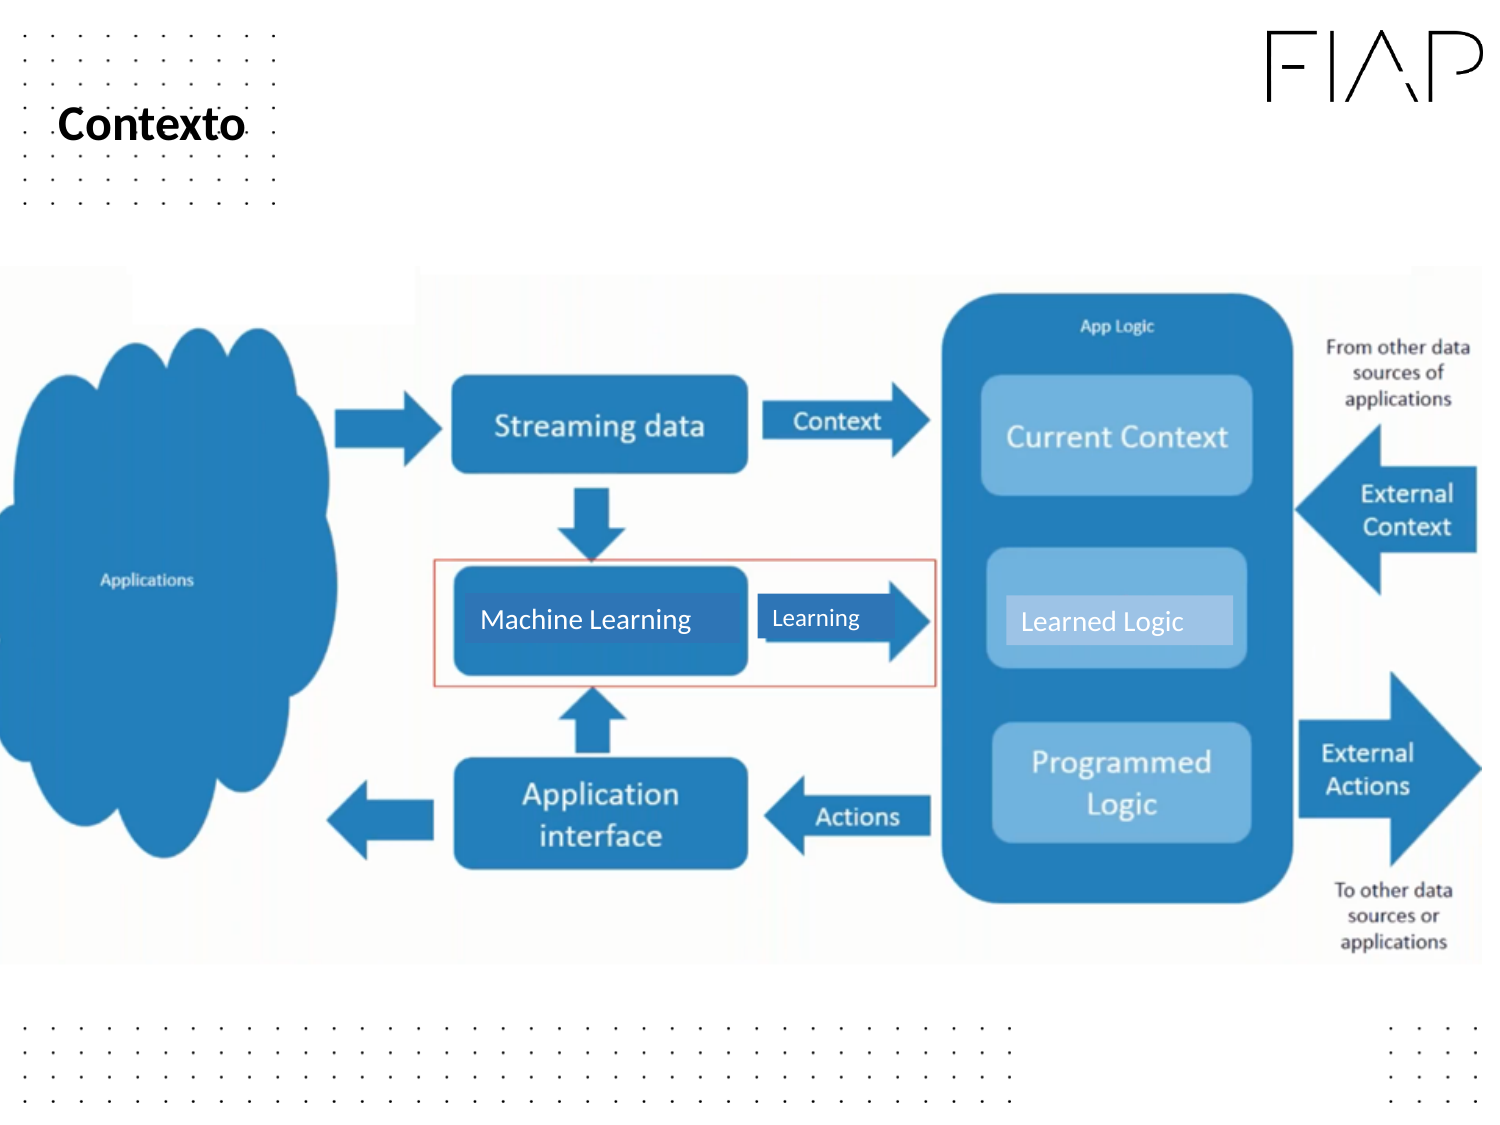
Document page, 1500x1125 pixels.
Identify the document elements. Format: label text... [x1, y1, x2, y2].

picture [23, 34, 43, 205]
text_box Contexto [43, 30, 1394, 218]
picture [1394, 30, 1483, 102]
picture [1384, 1025, 1477, 1103]
picture [23, 1025, 1011, 1103]
picture [0, 266, 1482, 966]
